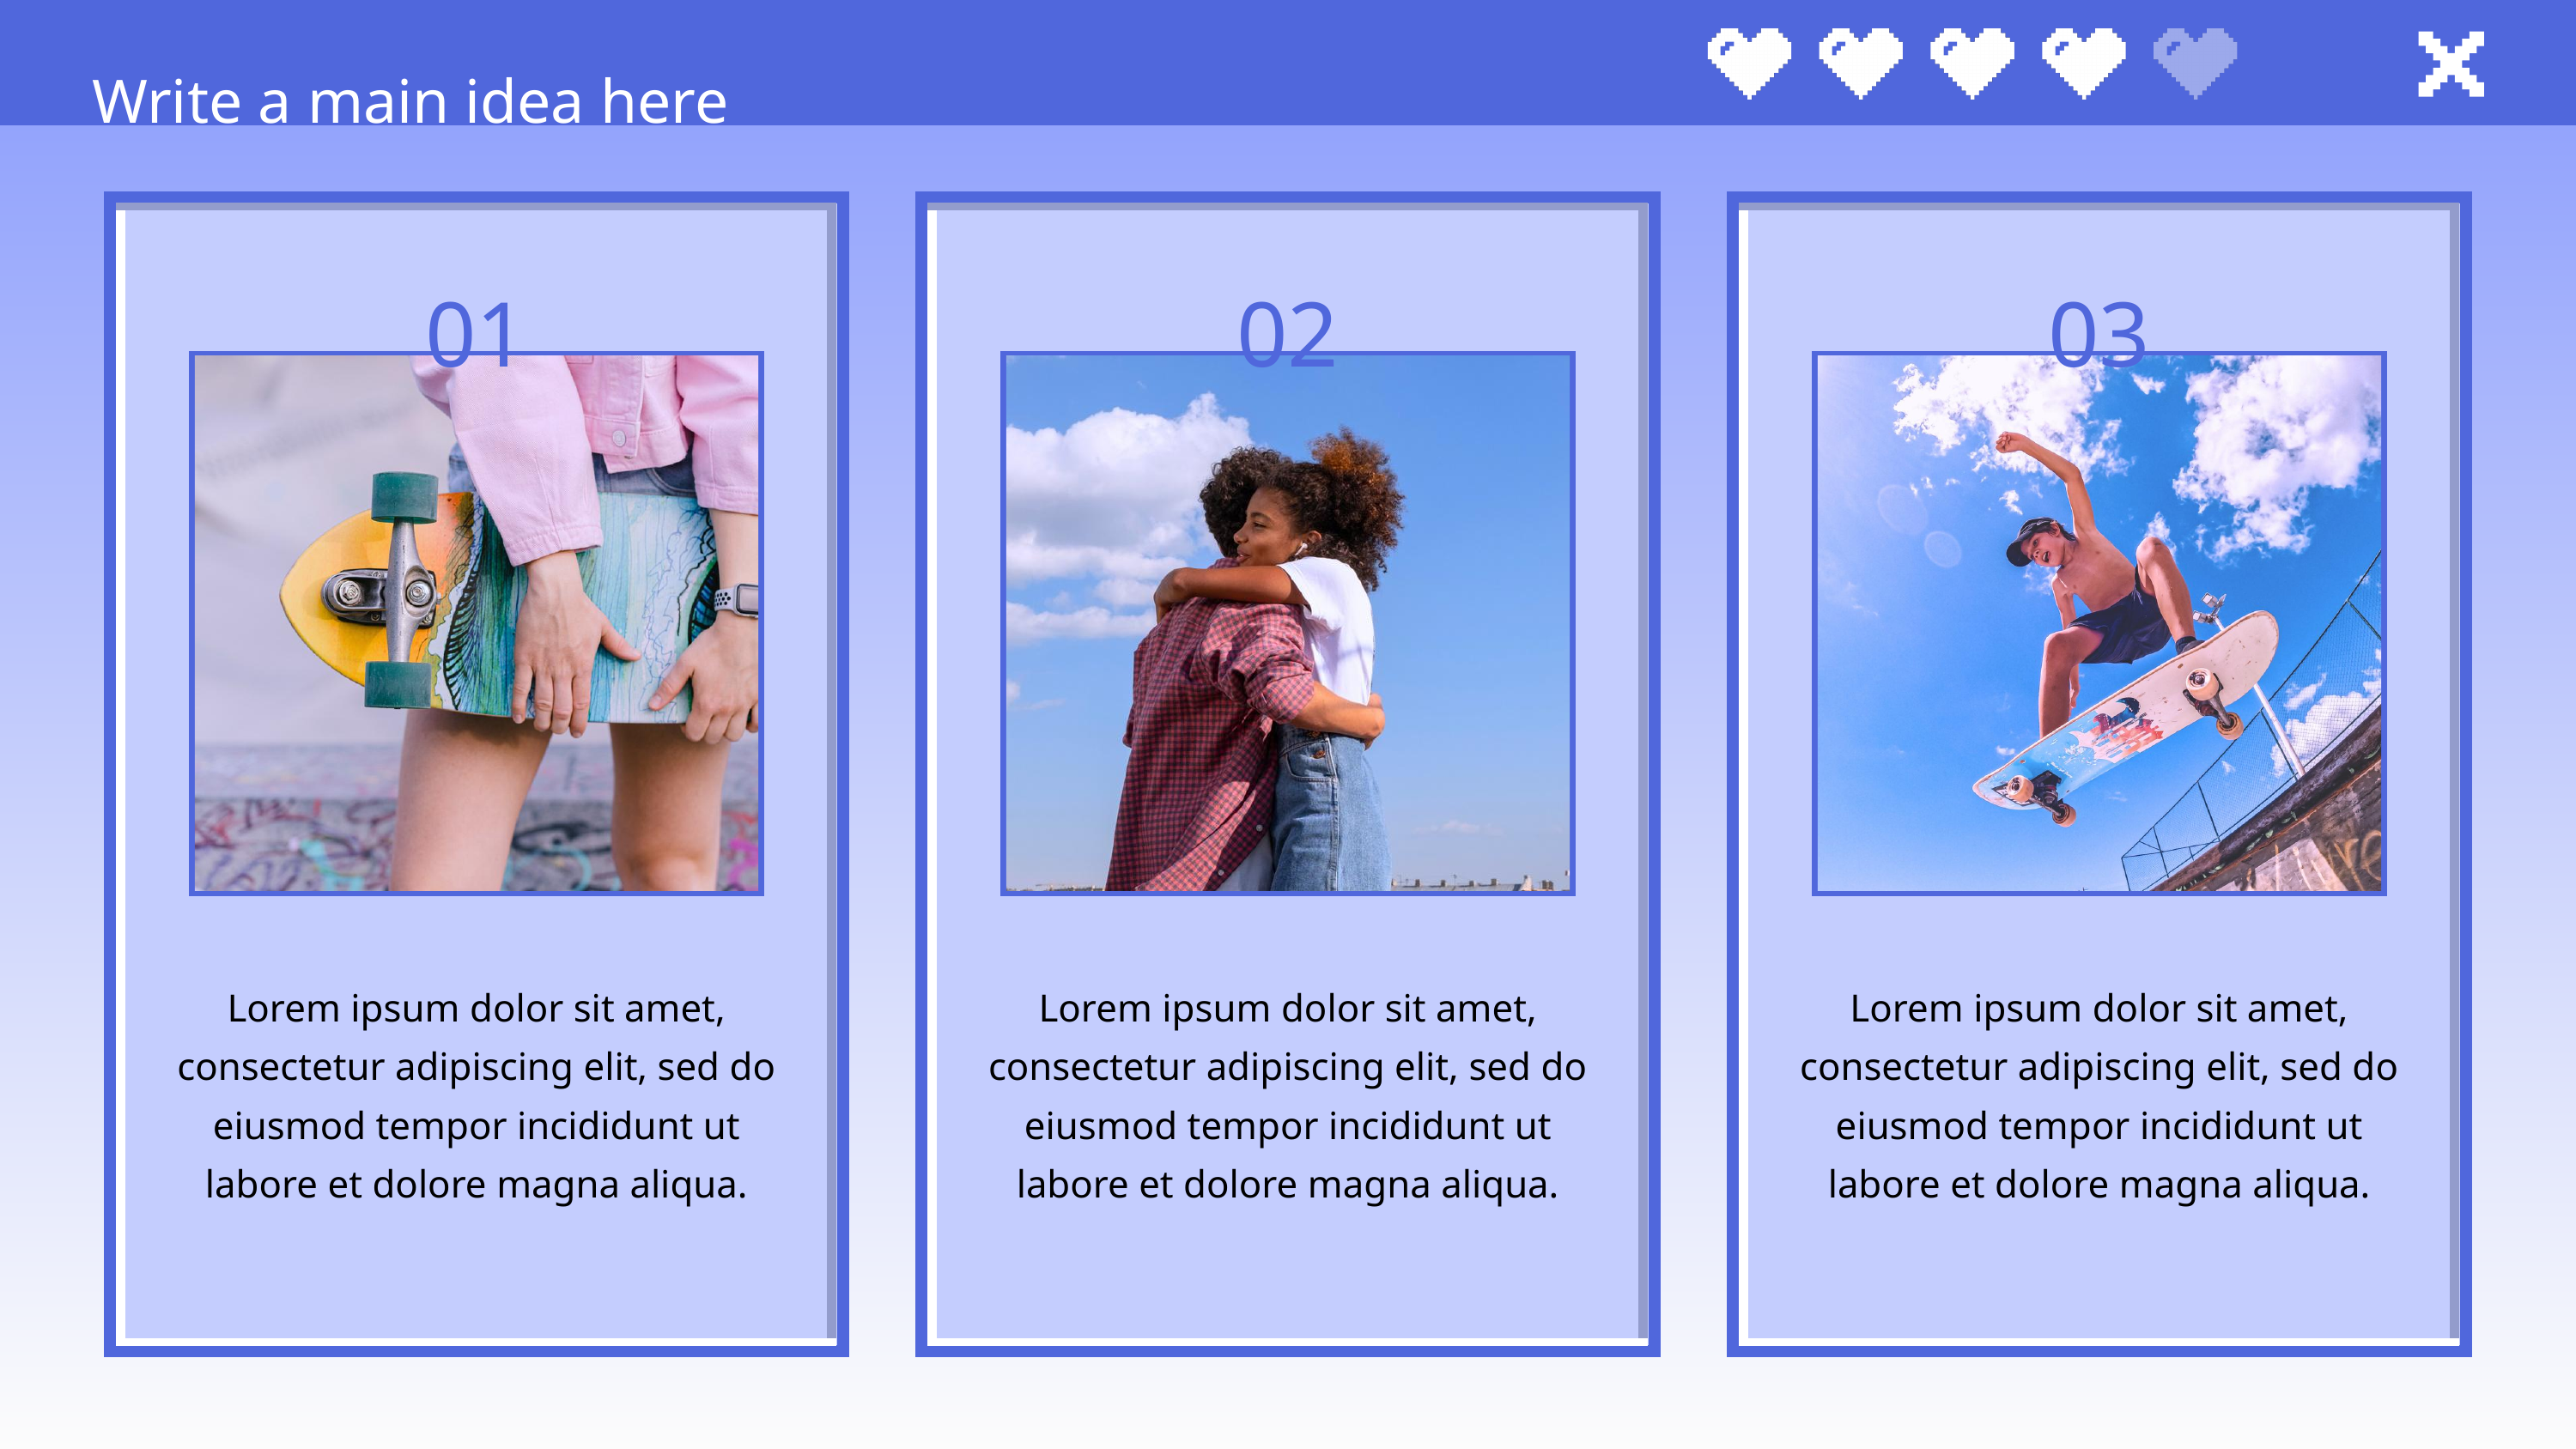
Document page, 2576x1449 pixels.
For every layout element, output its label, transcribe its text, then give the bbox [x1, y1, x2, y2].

text_box 01 [264, 235, 690, 329]
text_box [1519, 406, 2576, 1145]
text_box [1707, 28, 2238, 100]
picture [1005, 355, 1571, 892]
text_box Lorem ipsum dolor sit amet, consectetur adipiscing elit, sed do eiusmod tempor incididunt ut labore et dolore magna aliqua. [1783, 1151, 2415, 1206]
text_box [849, 336, 915, 339]
text_box [0, 215, 104, 219]
text_box [2472, 336, 2576, 339]
text_box [1661, 336, 1727, 339]
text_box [189, 330, 765, 896]
picture [194, 355, 759, 892]
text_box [0, 406, 703, 1145]
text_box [1000, 330, 1576, 896]
text_box [0, 336, 104, 339]
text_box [1811, 330, 2387, 896]
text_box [708, 406, 1515, 1145]
text_box 02 [1075, 235, 1501, 329]
text_box [2472, 328, 2576, 332]
picture [1817, 355, 2382, 892]
text_box [0, 328, 104, 332]
text_box [1661, 215, 1727, 219]
text_box Lorem ipsum dolor sit amet, consectetur adipiscing elit, sed do eiusmod tempor incididunt ut labore et dolore magna aliqua. [972, 1151, 1604, 1206]
text_box [849, 328, 915, 332]
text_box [0, 0, 2576, 126]
text_box [2472, 215, 2576, 219]
text_box 03 [1886, 235, 2312, 329]
text_box [849, 215, 915, 219]
text_box [1661, 328, 1727, 332]
text_box Lorem ipsum dolor sit amet, consectetur adipiscing elit, sed do eiusmod tempor incididunt ut labore et dolore magna aliqua. [161, 1151, 793, 1206]
